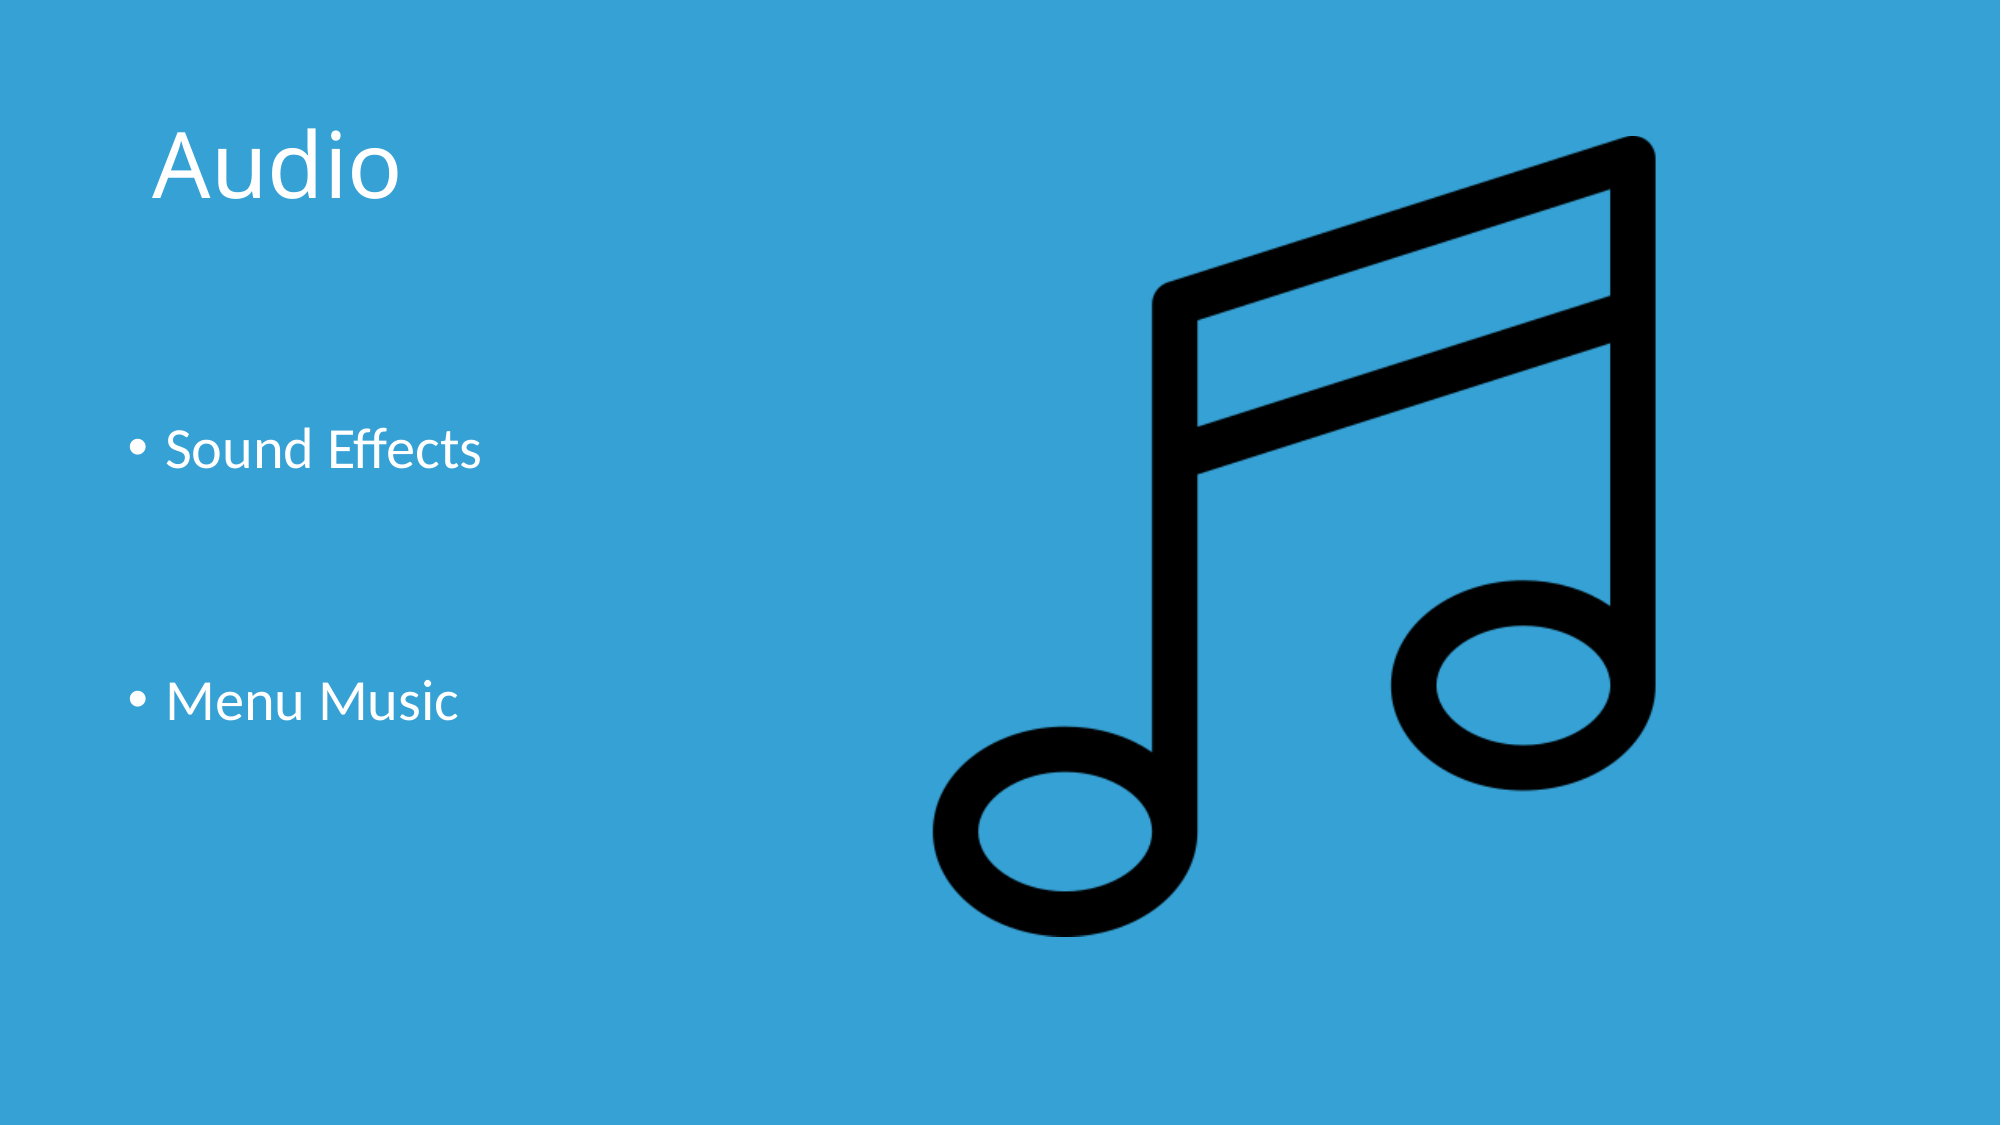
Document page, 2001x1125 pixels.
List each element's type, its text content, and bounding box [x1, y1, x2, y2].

list Sound Effects Menu Music [112, 411, 1838, 1125]
picture [894, 136, 1695, 937]
title Audio [137, 59, 1863, 278]
